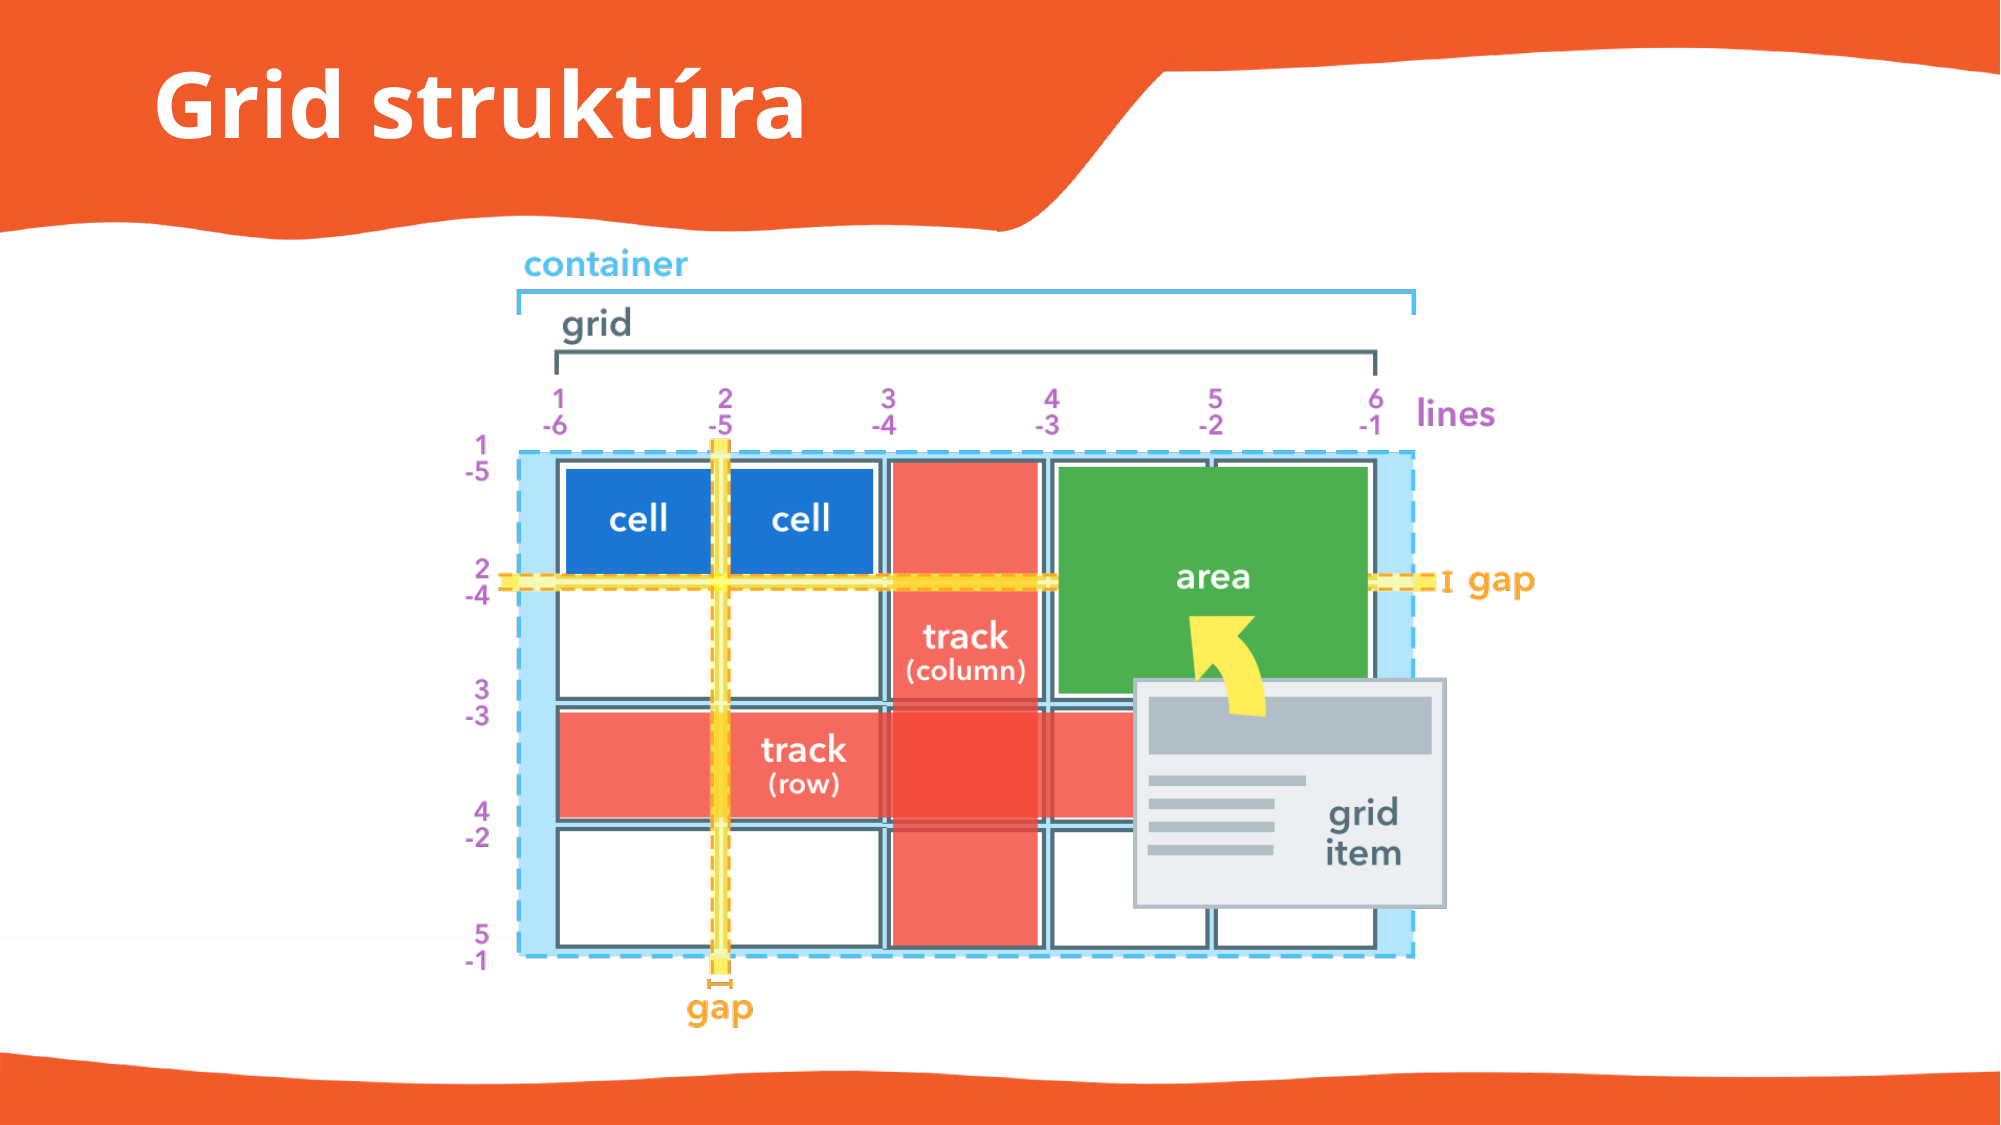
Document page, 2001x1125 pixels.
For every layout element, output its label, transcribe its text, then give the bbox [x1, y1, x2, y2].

title Grid struktúra [137, 0, 1104, 218]
picture [0, 0, 2000, 1125]
